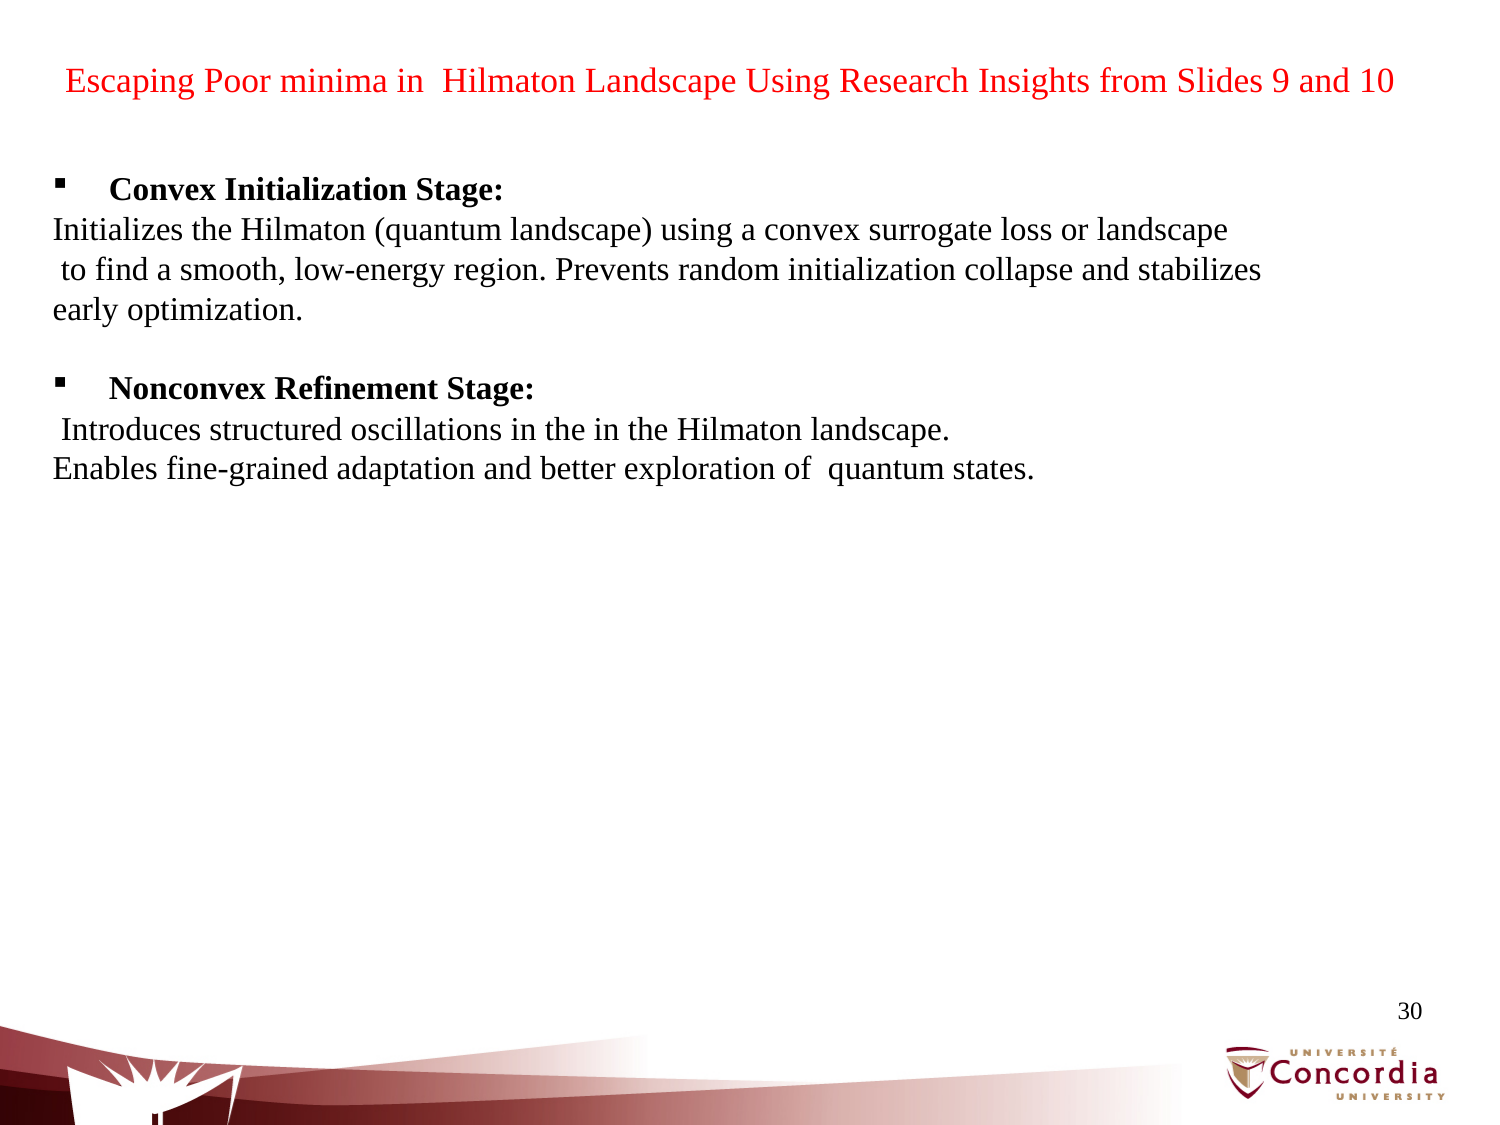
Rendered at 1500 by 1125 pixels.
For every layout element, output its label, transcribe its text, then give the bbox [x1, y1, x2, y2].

title Escaping Poor minima in Hilmaton Landscape Using Research Insights from Slides 9 and 10 [1305, 49, 1438, 138]
picture [0, 0, 1500, 1125]
slide_number 30 [987, 987, 1438, 1048]
list Convex Initialization Stage: Initializes the Hilmaton (quantum landscape) using a convex surrogate loss or landscape to find a smooth, low-energy region. Prevents random initialization collapse and stabilizes early optimization. Nonconvex Refinement Stage: Introduces structured oscillations in the in the Hilmaton landscape. Enables fine-grained adaptation and better exploration of quantum states. [37, 0, 1305, 654]
